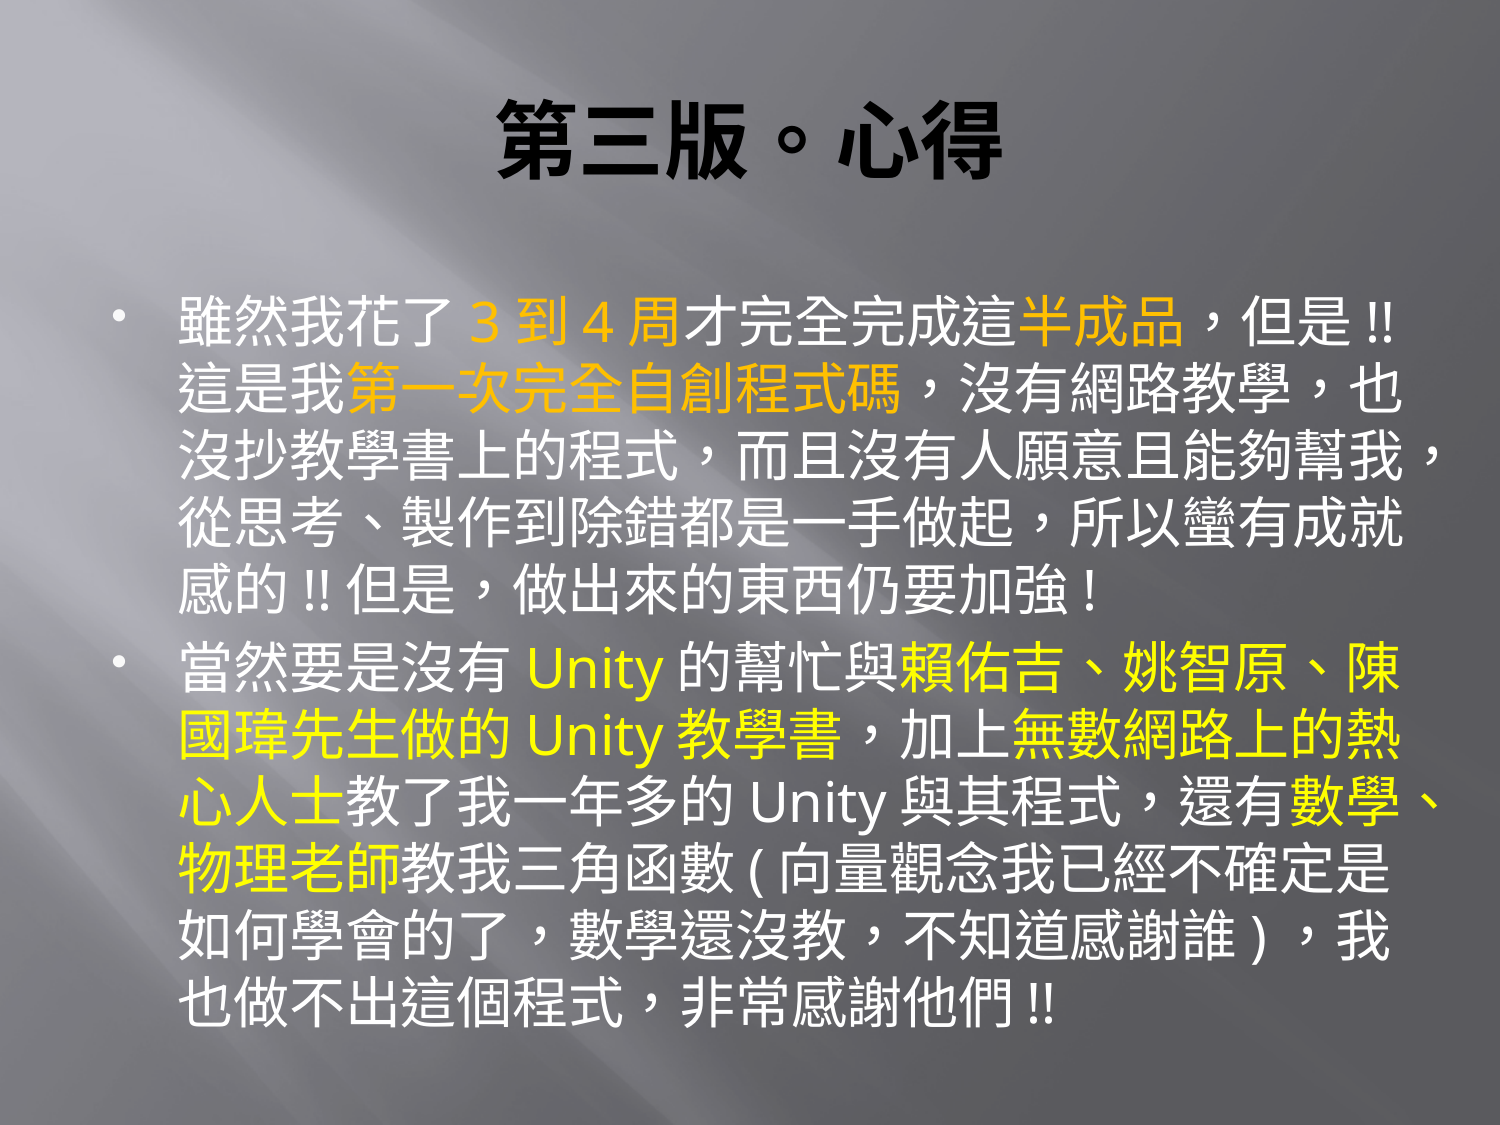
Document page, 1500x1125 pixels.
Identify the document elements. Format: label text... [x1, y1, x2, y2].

title 第三版。心得 [75, 45, 1425, 233]
list 雖然我花了3到4周才完全完成這半成品，但是!!這是我第一次完全自創程式碼，沒有網路教學，也沒抄教學書上的程式，而且沒有人願意且能夠幫我，從思考、製作到除錯都是一手做起，所以蠻有成就感的!!但是，做出來的東西仍要加強! 當然要是沒有Unity的幫忙與賴佑吉、姚智原、陳國瑋先生做的Unity教學書，加上無數網路上的熱心人士教了我一年多的Unity與其程式，還有數學、物理老師教我三角函數(向量觀念我已經不確定是如何學會的了，數學還沒教，不知道感謝誰)，我也做不出這個程式，非常感謝他們!! [76, 278, 1427, 1052]
